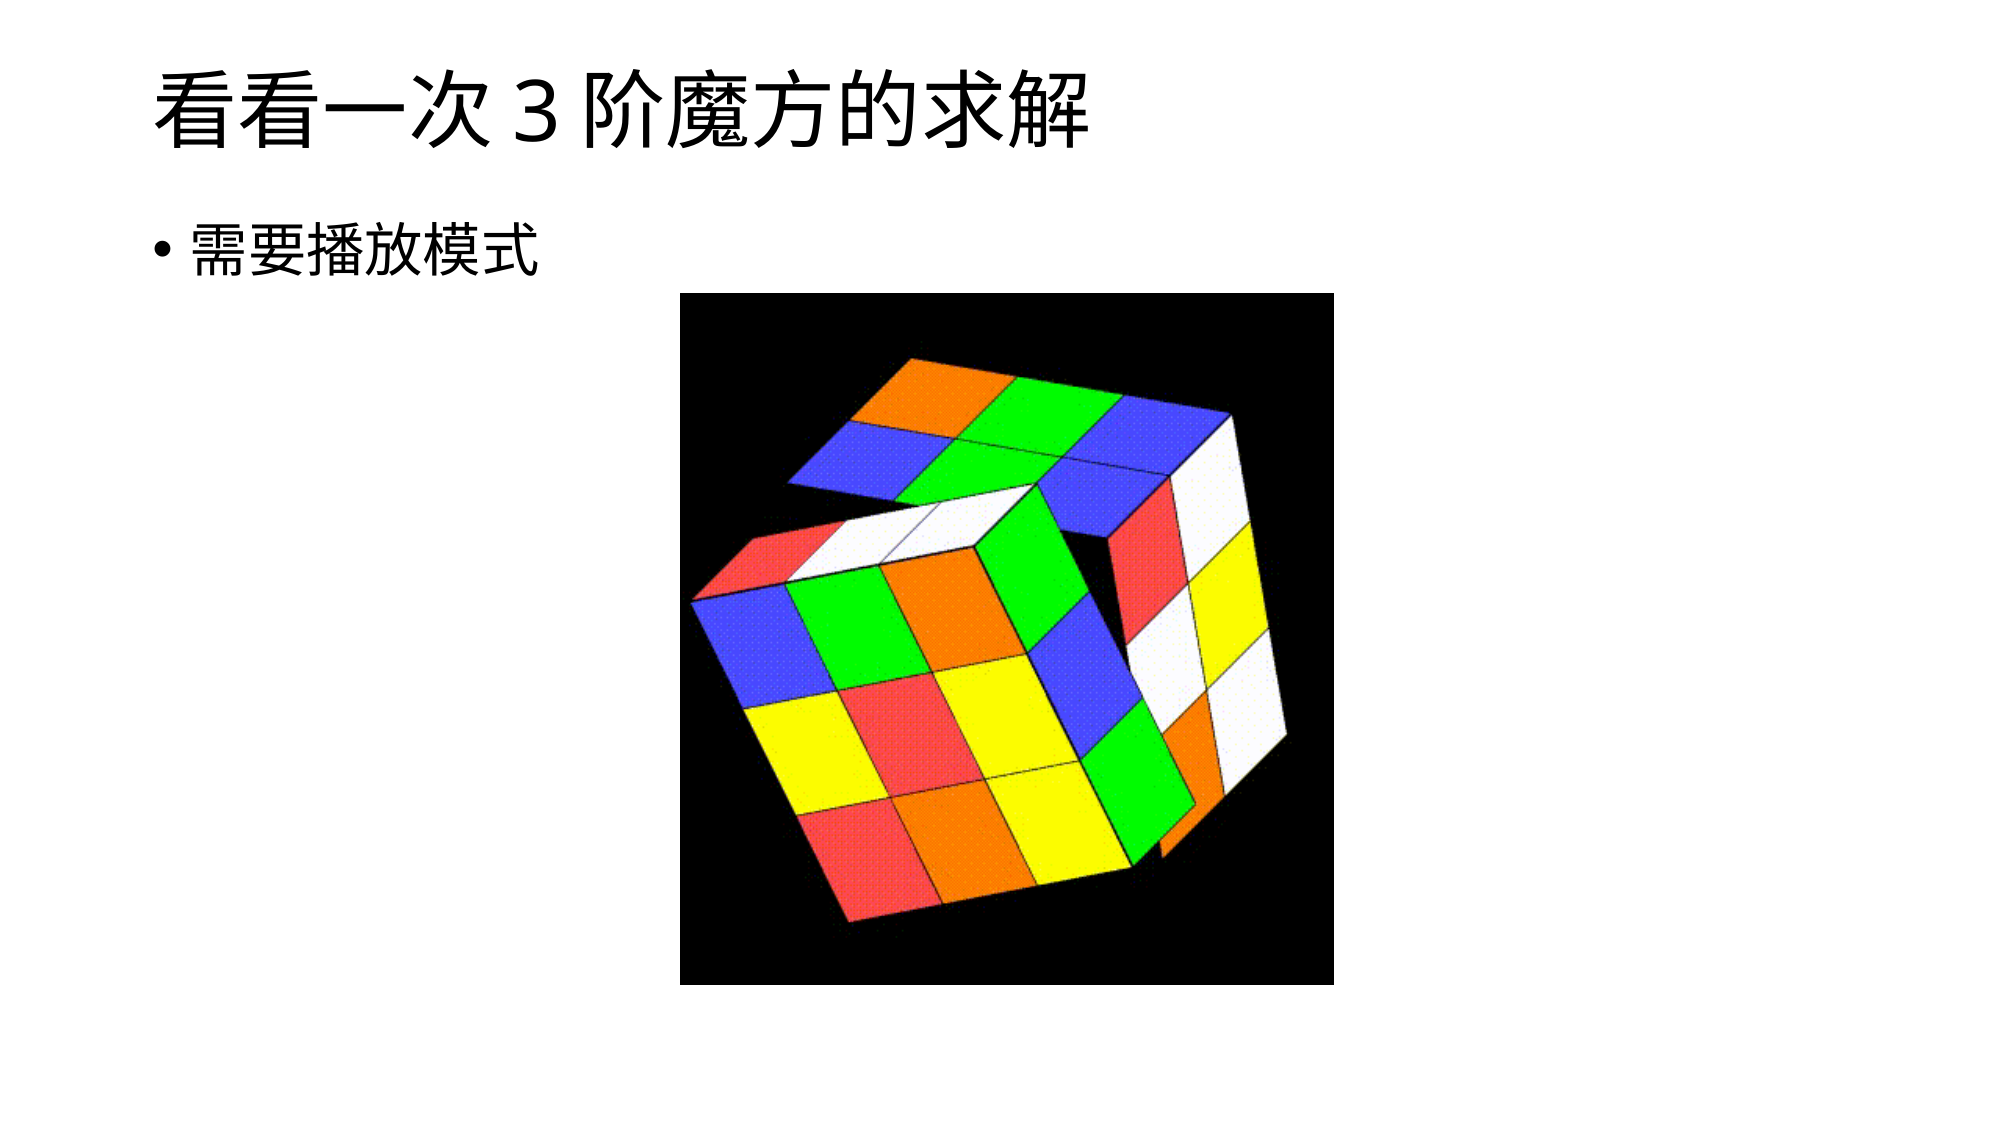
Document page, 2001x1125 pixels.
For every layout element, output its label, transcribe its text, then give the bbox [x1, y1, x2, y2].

picture [680, 293, 1334, 985]
title 看看一次3阶魔方的求解 [137, 59, 1863, 168]
list 需要播放模式 [137, 213, 1863, 1014]
